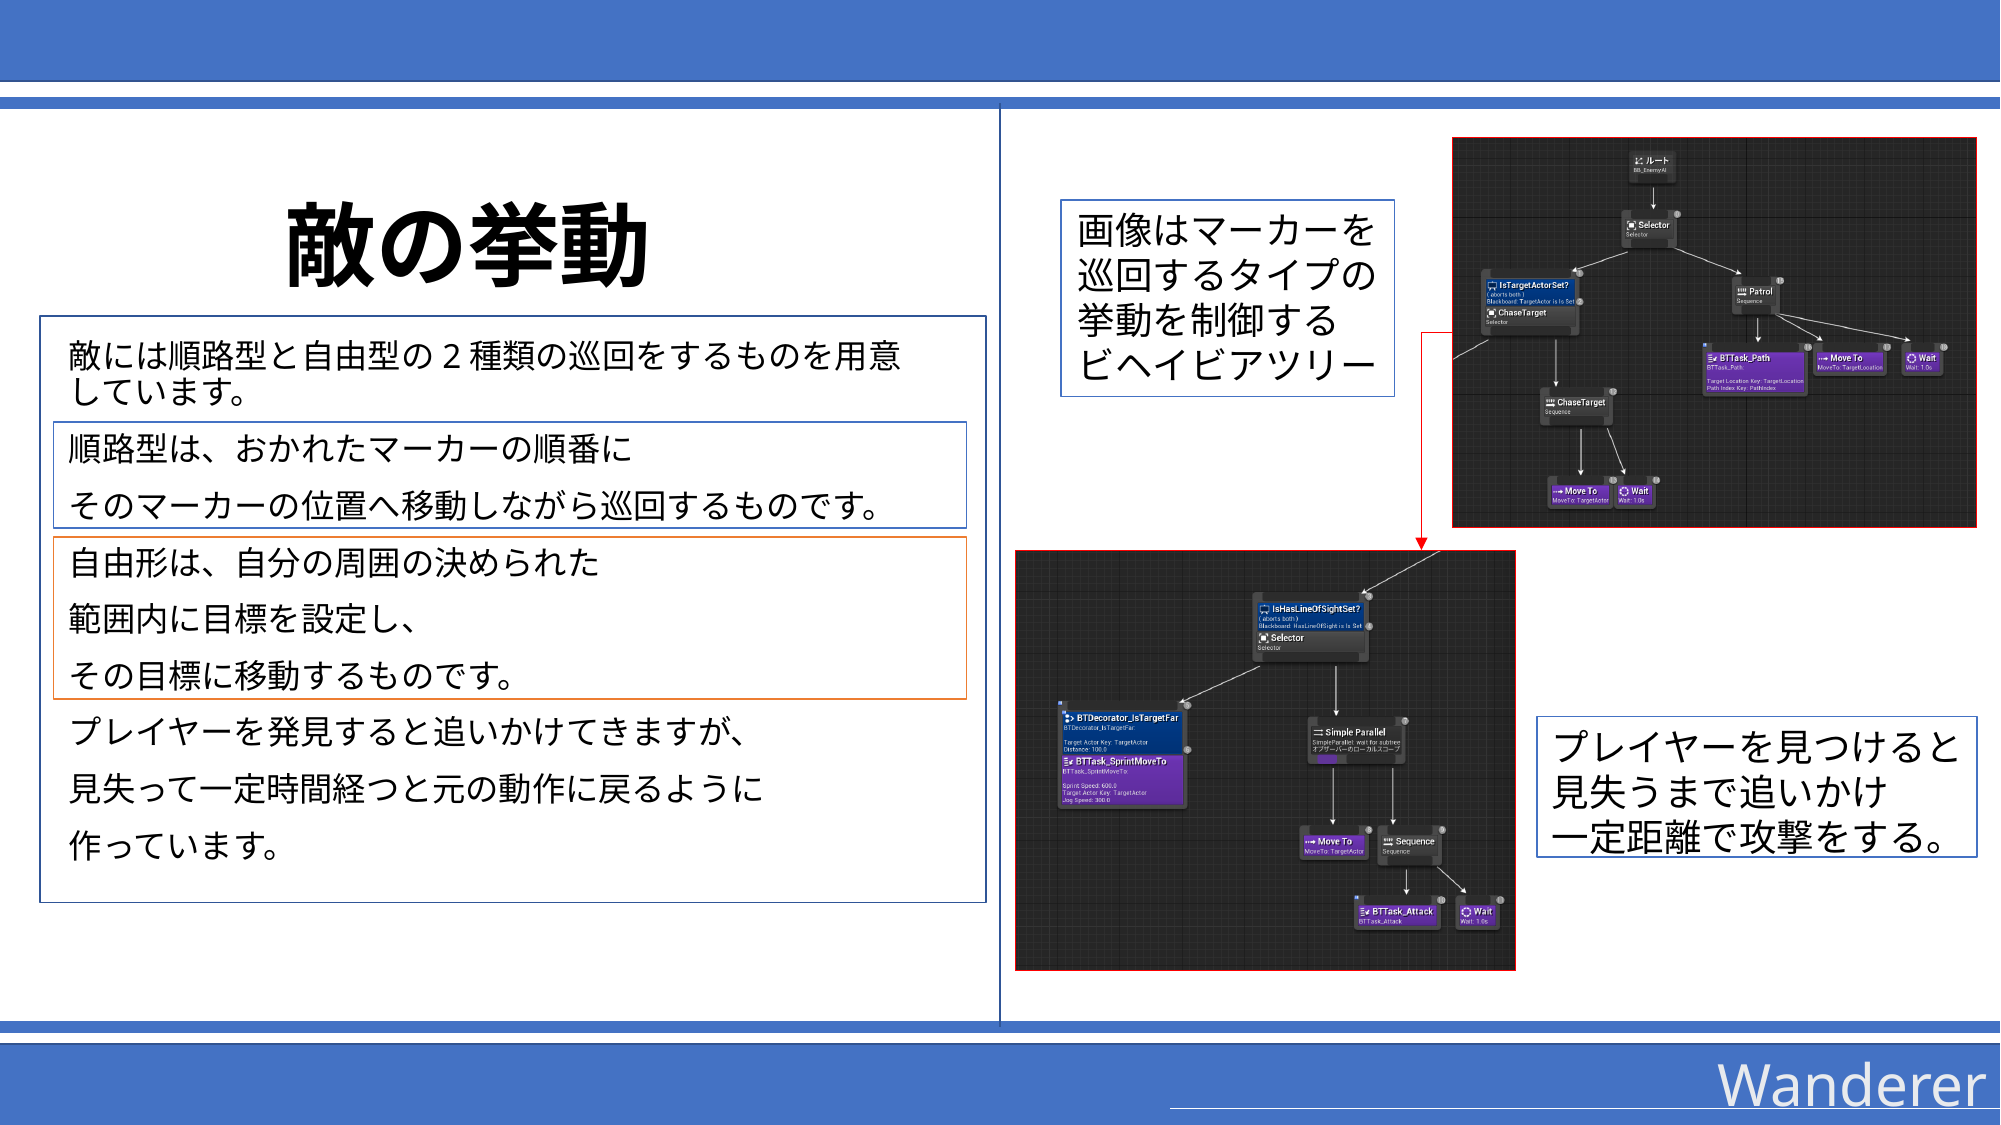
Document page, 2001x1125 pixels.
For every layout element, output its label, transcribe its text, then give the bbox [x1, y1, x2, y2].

text_box [0, 103, 999, 1028]
picture [1452, 137, 1977, 528]
text_box プレイヤーを見つけると 見失うまで追いかけ 一定距離で攻撃をする。 [1537, 716, 1991, 867]
text_box [1537, 716, 1977, 858]
text_box [1001, 103, 2000, 1028]
picture [1015, 550, 1516, 971]
text_box Wanderer [1709, 1049, 2000, 1108]
text_box [1061, 199, 1395, 397]
text_box Wanderer [1709, 1109, 2000, 1116]
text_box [1421, 332, 1453, 551]
text_box [0, 1043, 2000, 1125]
text_box [40, 316, 986, 903]
text_box [0, 0, 2000, 82]
